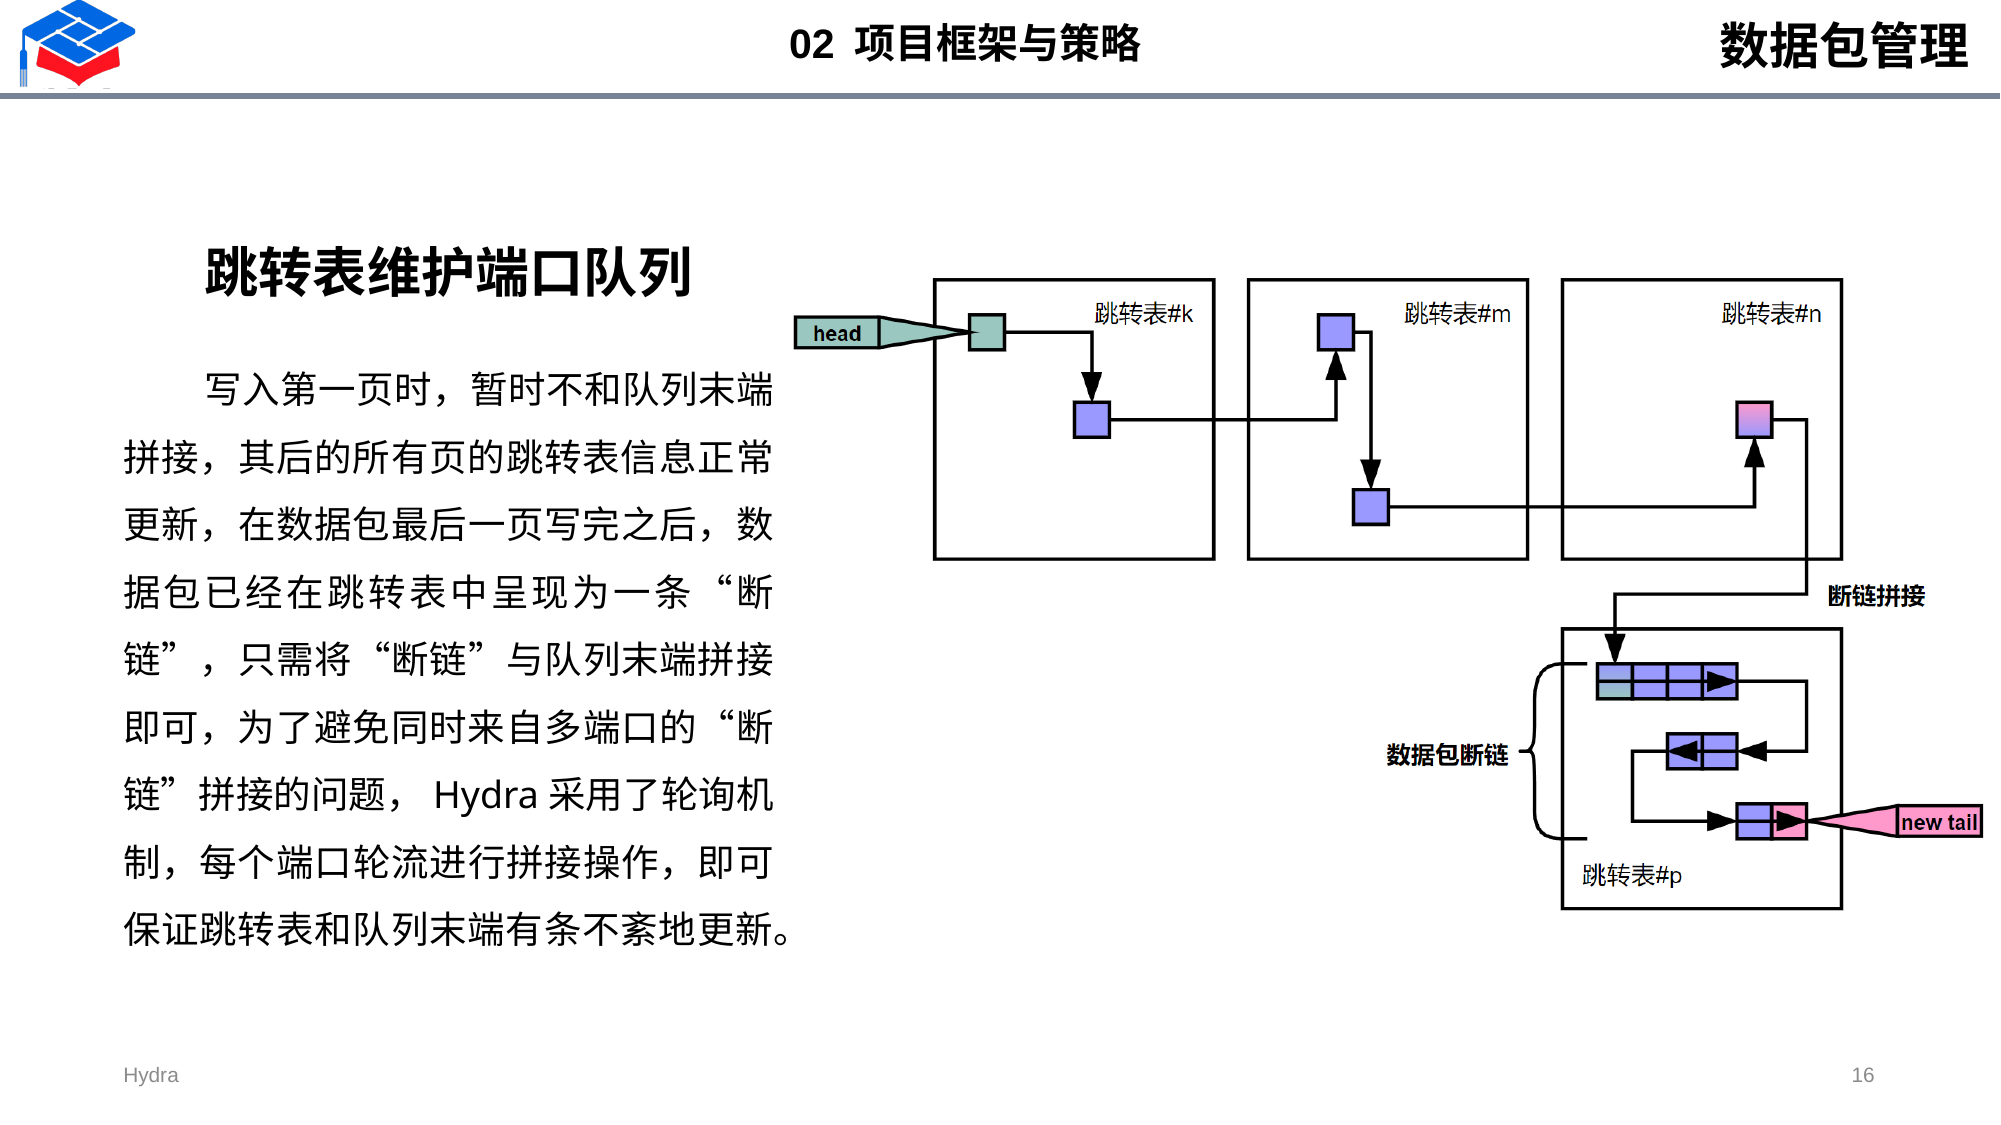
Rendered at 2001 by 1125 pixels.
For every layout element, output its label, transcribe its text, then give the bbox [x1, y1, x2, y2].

footer Hydra [108, 1051, 709, 1097]
slide_number 16 [1289, 1051, 1890, 1097]
text_box 02 项目框架与策略 [774, 10, 1226, 96]
picture [0, 0, 157, 89]
picture [788, 263, 1990, 925]
text_box 02 项目框架与策略 [774, 97, 1226, 107]
text_box 写入第一页时，暂时不和队列末端拼接，其后的所有页的跳转表信息正常更新，在数据包最后一页写完之后，数据包已经在跳转表中呈现为一条“断链”，只需将“断链”与队列末端拼接即可，为了避免同时来自多端口的“断链”拼接的问题，Hydra采用了轮询机制，每个端口轮流进行拼接操作，即可保证跳转表和队列末端有条不紊地更新。 [108, 336, 789, 959]
text_box 数据包管理 [1637, 0, 2000, 83]
text_box 跳转表维护端口队列 [182, 230, 714, 327]
